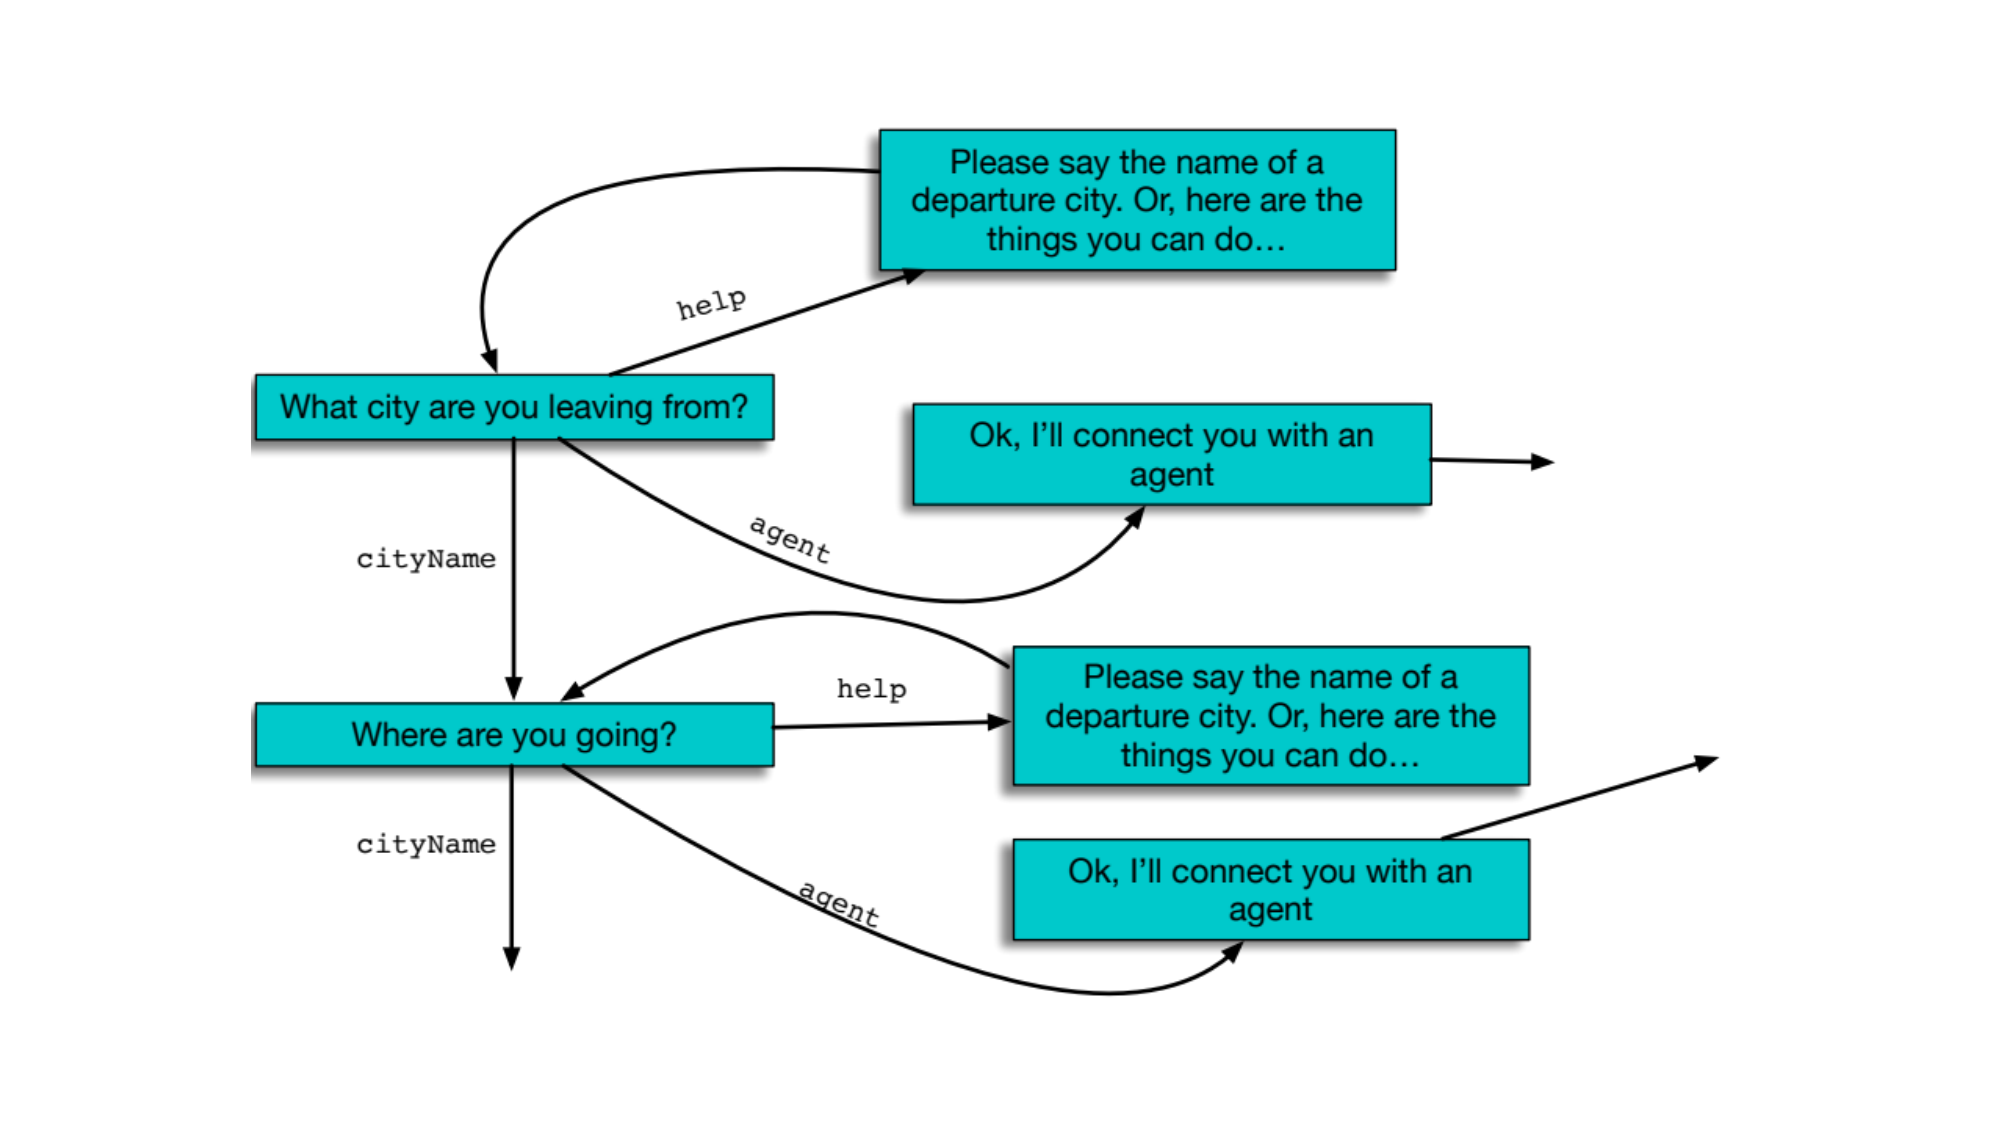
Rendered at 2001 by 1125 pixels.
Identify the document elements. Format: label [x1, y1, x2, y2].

picture [251, 125, 1749, 999]
